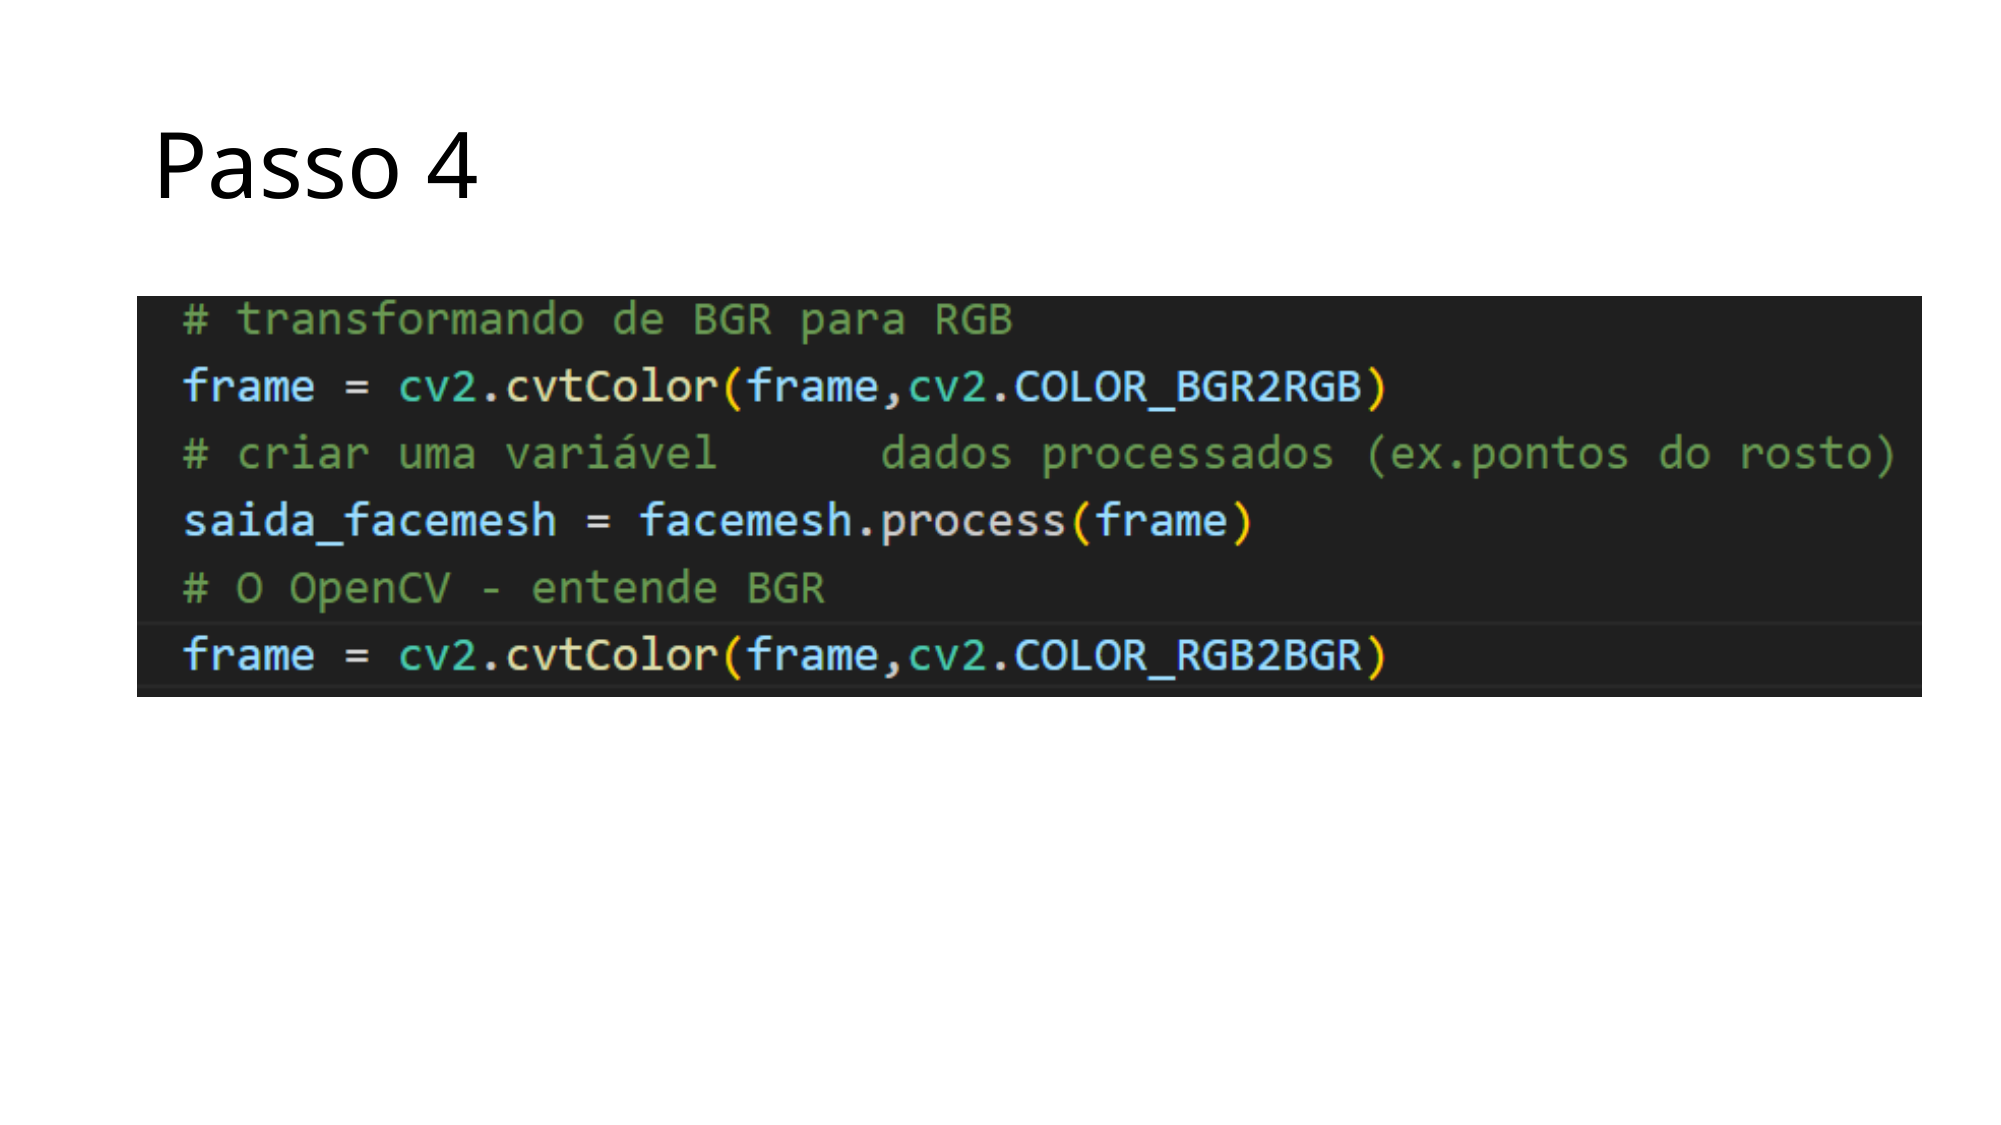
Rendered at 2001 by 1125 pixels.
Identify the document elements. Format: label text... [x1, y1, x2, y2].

picture [137, 296, 1922, 697]
title Passo 4 [137, 59, 1863, 278]
